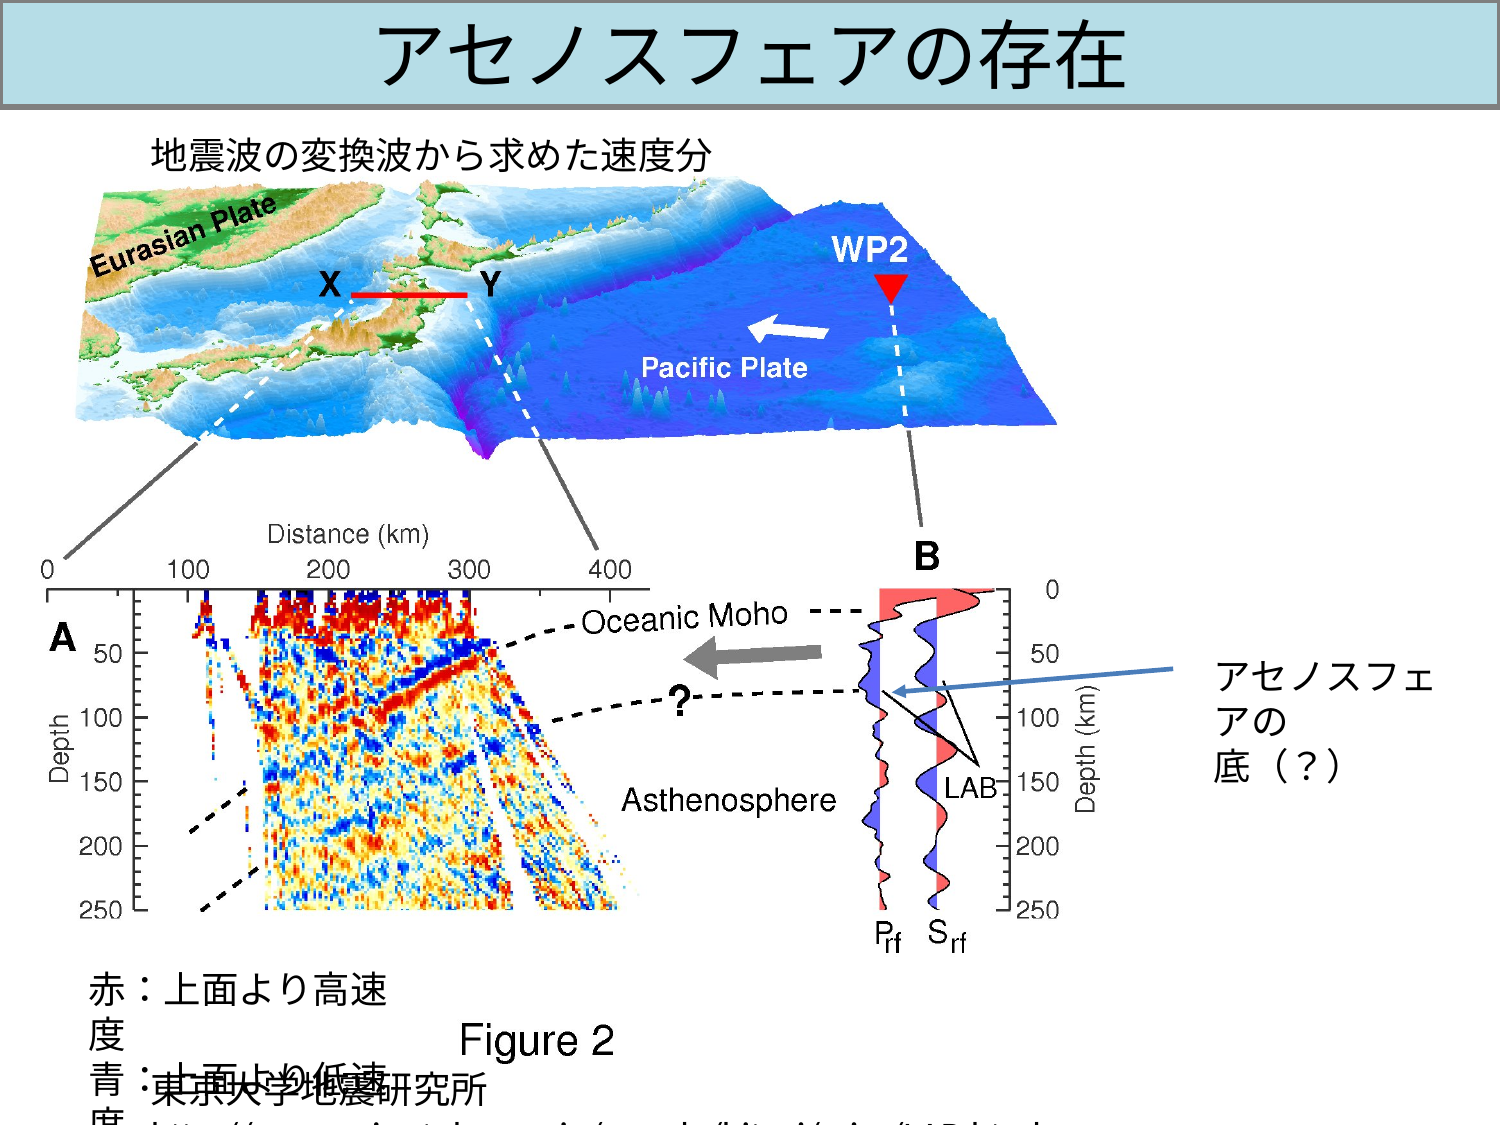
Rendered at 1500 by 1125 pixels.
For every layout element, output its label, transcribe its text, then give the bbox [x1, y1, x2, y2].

text_box 東京大学地震研究所 http://www.eri.u-tokyo.ac.jp/people/hitosi/misc/LAB.html [411, 1058, 1433, 1125]
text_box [891, 668, 1174, 693]
text_box 赤：上面より高速度 青：上面より低速度 [73, 1072, 411, 1125]
text_box アセノスフェアの 底（？） [1198, 645, 1490, 796]
text_box 地震波の変換波から求めた速度分布 [135, 124, 761, 174]
title アセノスフェアの存在 [0, 0, 1500, 107]
picture [41, 176, 1100, 1064]
